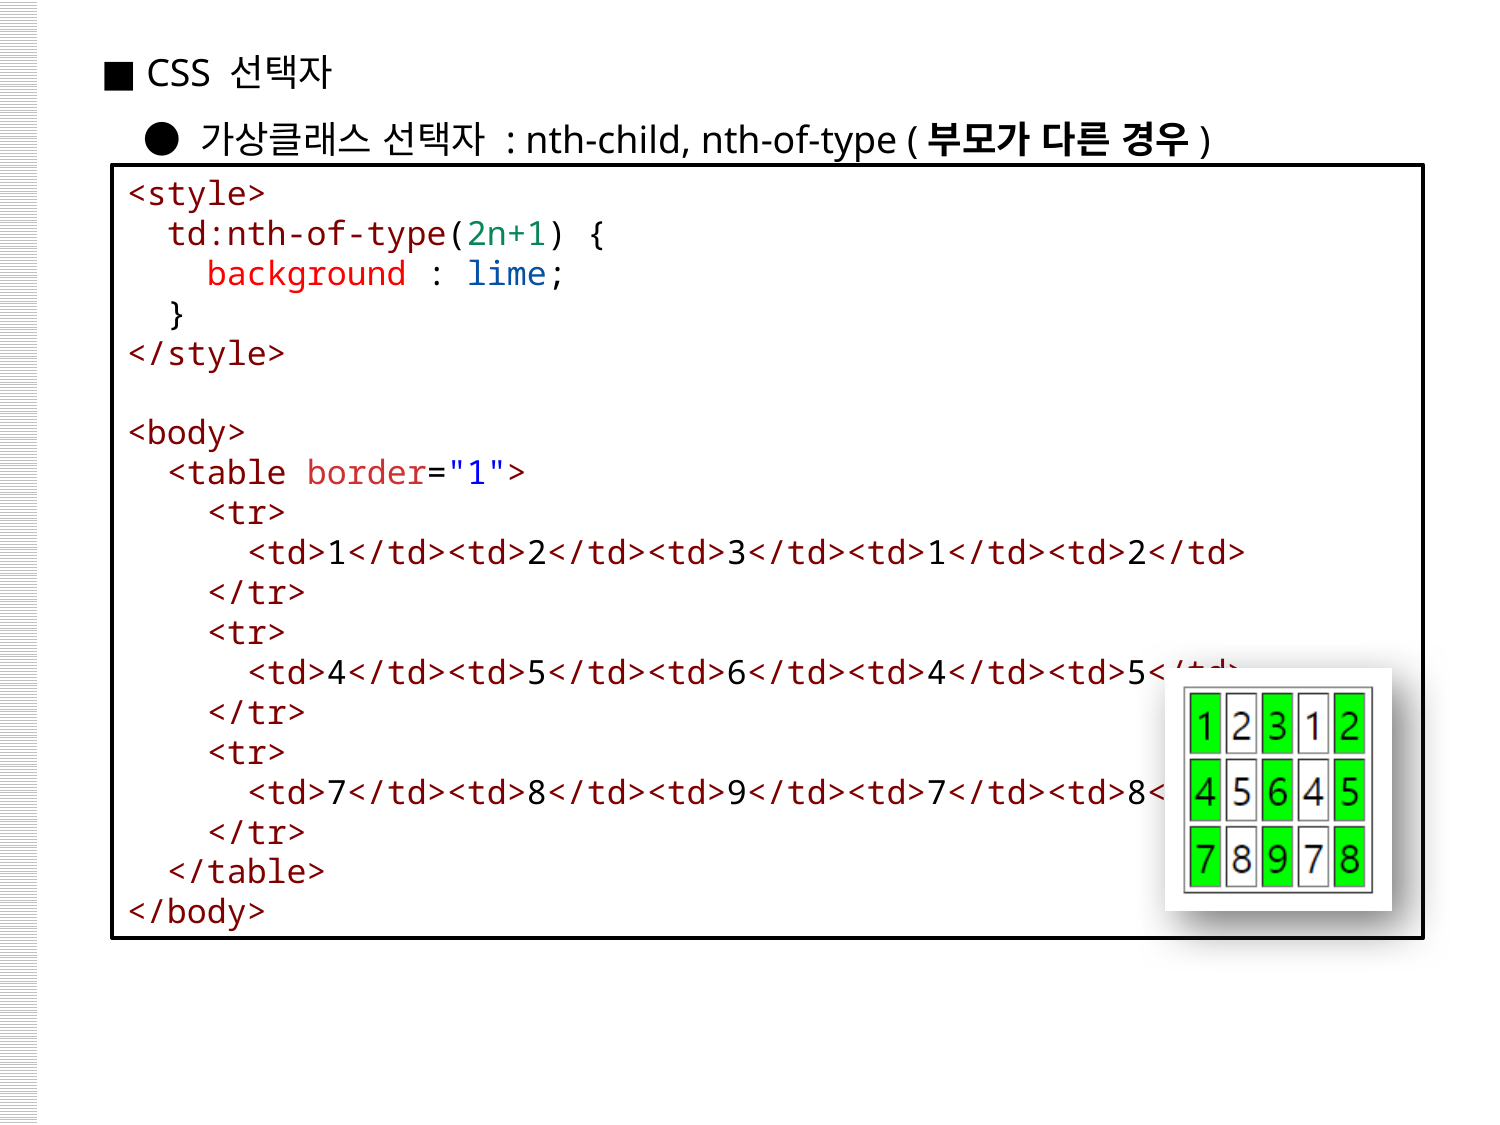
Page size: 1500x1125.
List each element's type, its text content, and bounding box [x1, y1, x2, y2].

text_box <style> td:nth-of-type(2n+1) { background : lime; } </style> <body> <table border="1"> <tr> <td>1</td><td>2</td><td>3</td><td>1</td><td>2</td> </tr> <tr> <td>4</td><td>5</td><td>6</td><td>4</td><td>5</td> </tr> <tr> <td>7</td><td>8</td><td>9</td><td>7</td><td>8</td> </tr> </table> </body> [110, 163, 1425, 940]
picture [1164, 668, 1392, 912]
text_box ■ CSS 선택자 ● 가상클래스 선택자 : nth-child, nth-of-type (부모가 다른 경우) [86, 19, 1226, 169]
